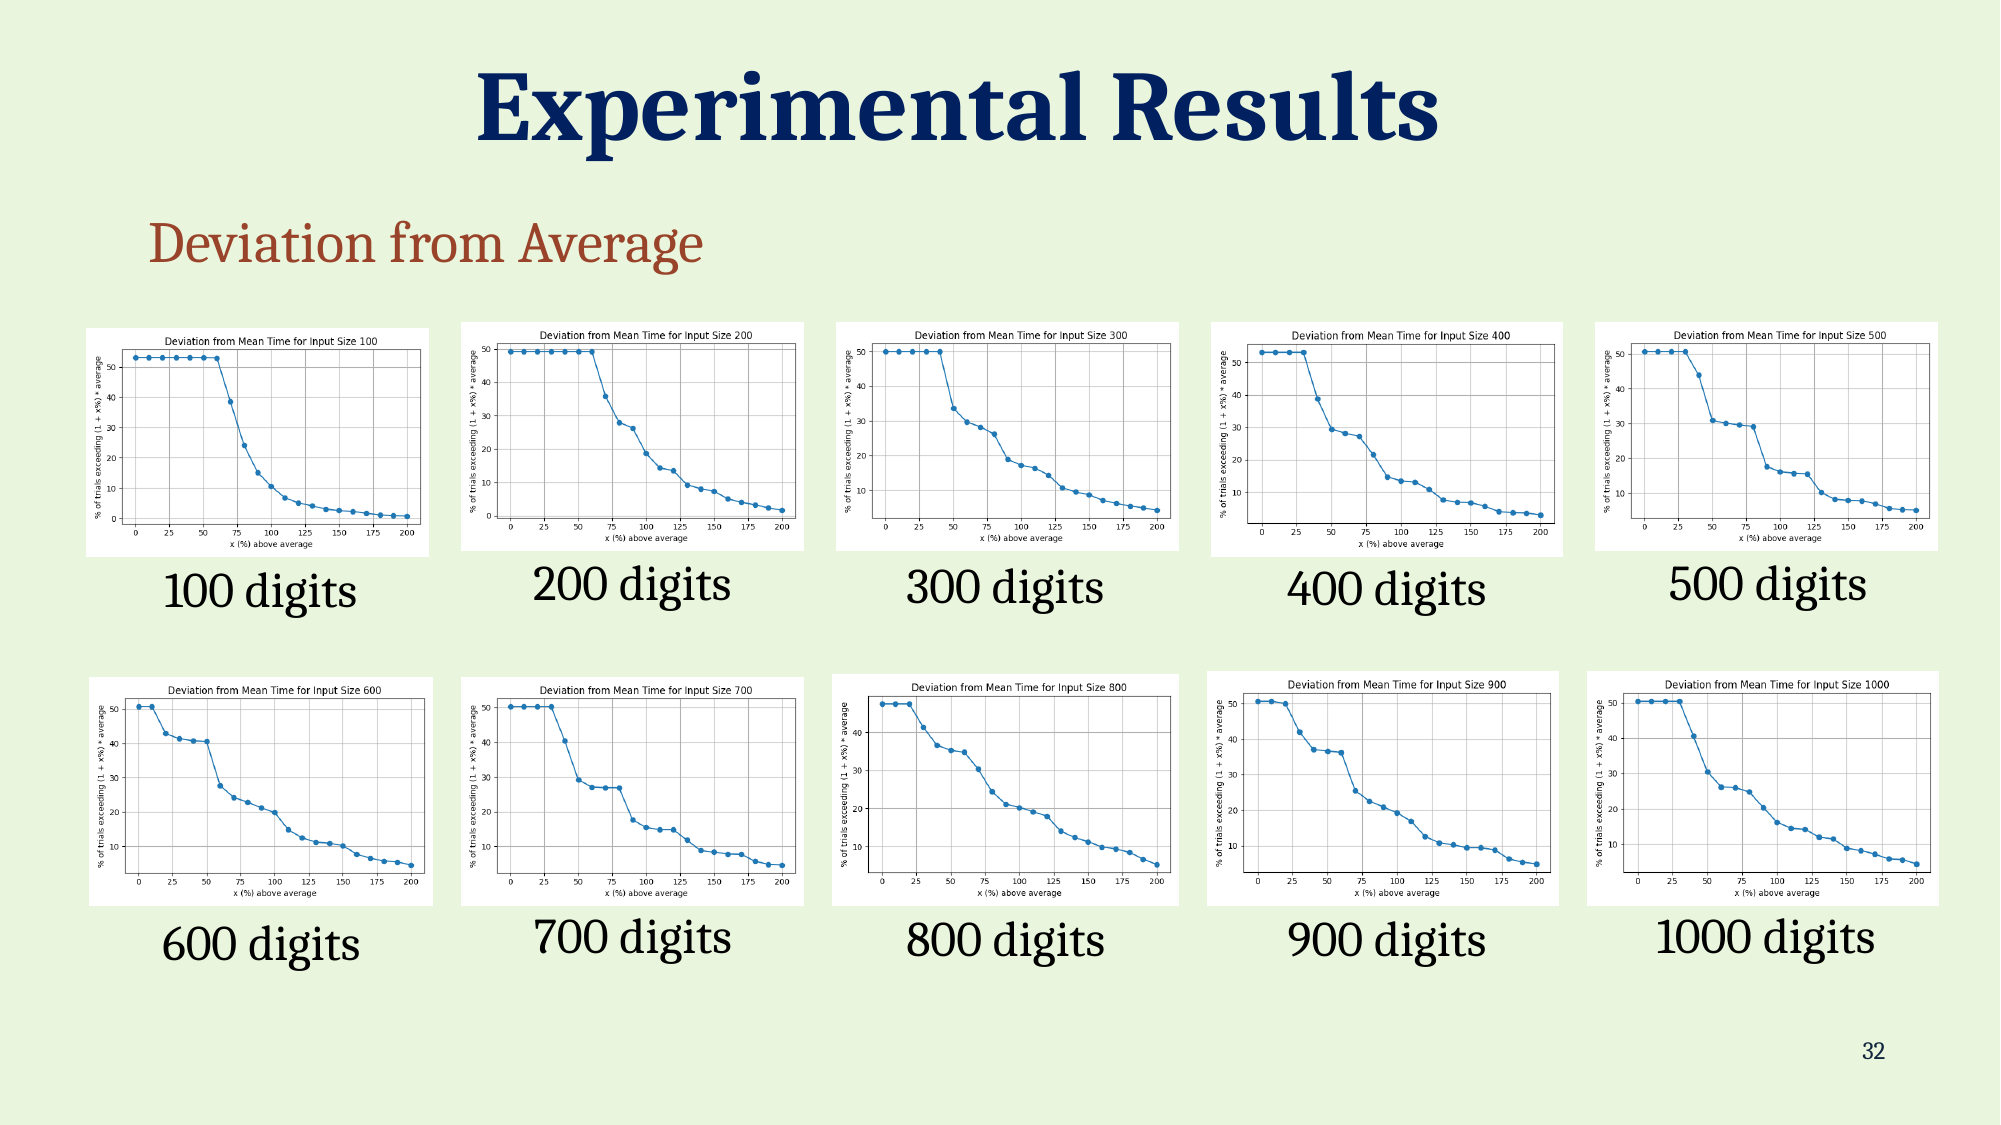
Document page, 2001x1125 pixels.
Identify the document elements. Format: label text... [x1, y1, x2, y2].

text_box 600 digits [134, 909, 388, 990]
text_box 700 digits [506, 906, 760, 983]
text_box 400 digits [1260, 557, 1514, 634]
picture [461, 322, 804, 551]
picture [461, 677, 804, 906]
picture [1594, 322, 1938, 551]
picture [1587, 671, 1939, 906]
text_box 500 digits [1641, 551, 1895, 629]
text_box 800 digits [879, 906, 1133, 986]
picture [1211, 322, 1563, 557]
picture [836, 322, 1179, 551]
picture [1207, 671, 1559, 906]
picture [89, 677, 433, 906]
text_box 200 digits [505, 551, 759, 629]
slide_number 32 [1836, 1020, 1912, 1080]
text_box 300 digits [878, 552, 1132, 632]
text_box 100 digits [134, 557, 388, 636]
title Experimental Results [96, 16, 1822, 200]
text_box 900 digits [1260, 906, 1514, 986]
text_box 1000 digits [1618, 906, 1914, 983]
picture [832, 674, 1179, 906]
picture [86, 328, 429, 557]
text_box Deviation from Average [133, 204, 1068, 284]
